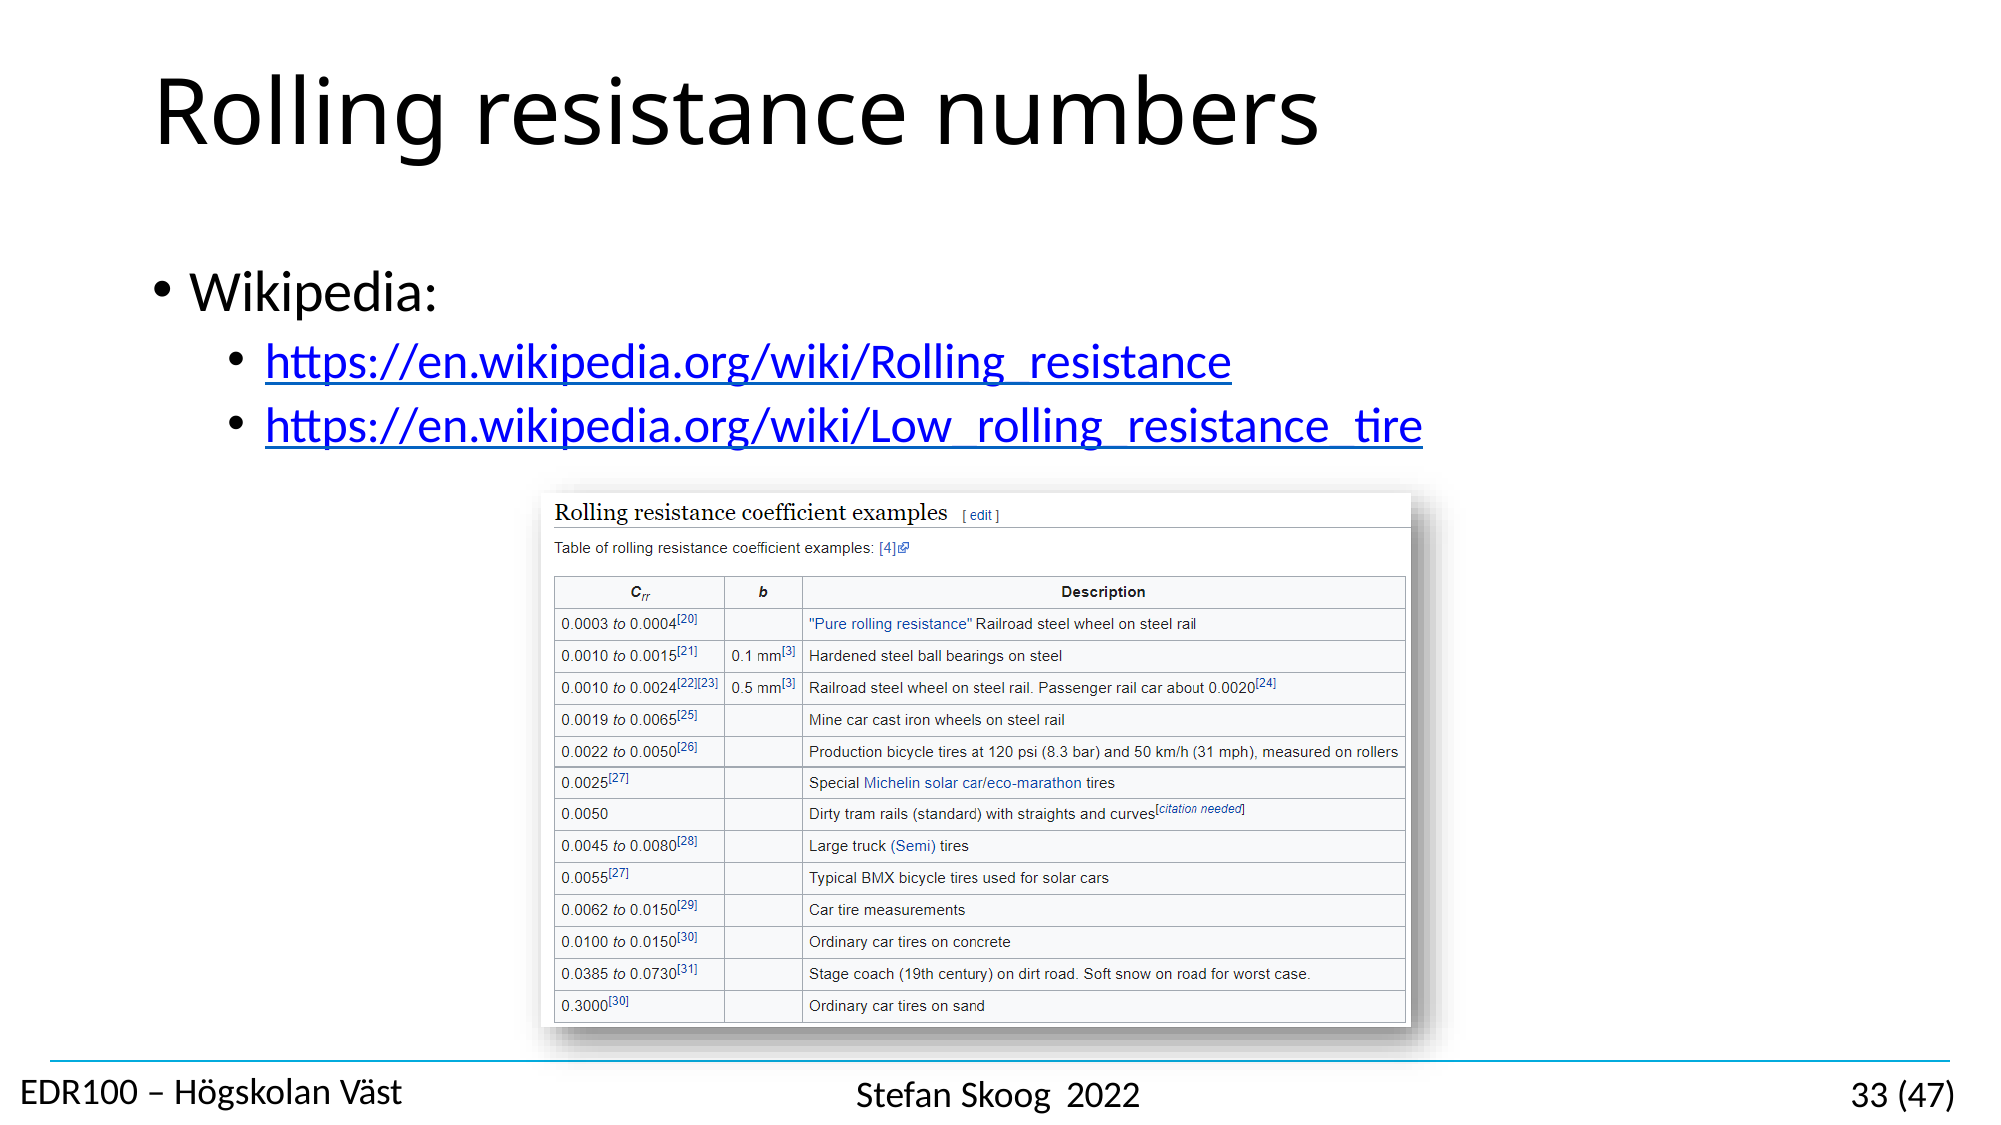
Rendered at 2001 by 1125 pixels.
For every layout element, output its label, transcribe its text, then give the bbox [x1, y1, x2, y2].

slide_number Stefan Skoog 2022 [853, 1099, 1147, 1125]
title Rolling resistance numbers [85, 51, 1915, 242]
slide_number 33 (47) [1844, 1076, 1960, 1125]
footer EDR100 – Högskolan Väst [17, 1074, 407, 1125]
text_box Wikipedia: https://en.wikipedia.org/wiki/Rolling_resistance https://en.wikipedia.org/wiki/Low_rolling_resistance_tire [150, 244, 1439, 453]
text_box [49, 461, 1951, 1089]
